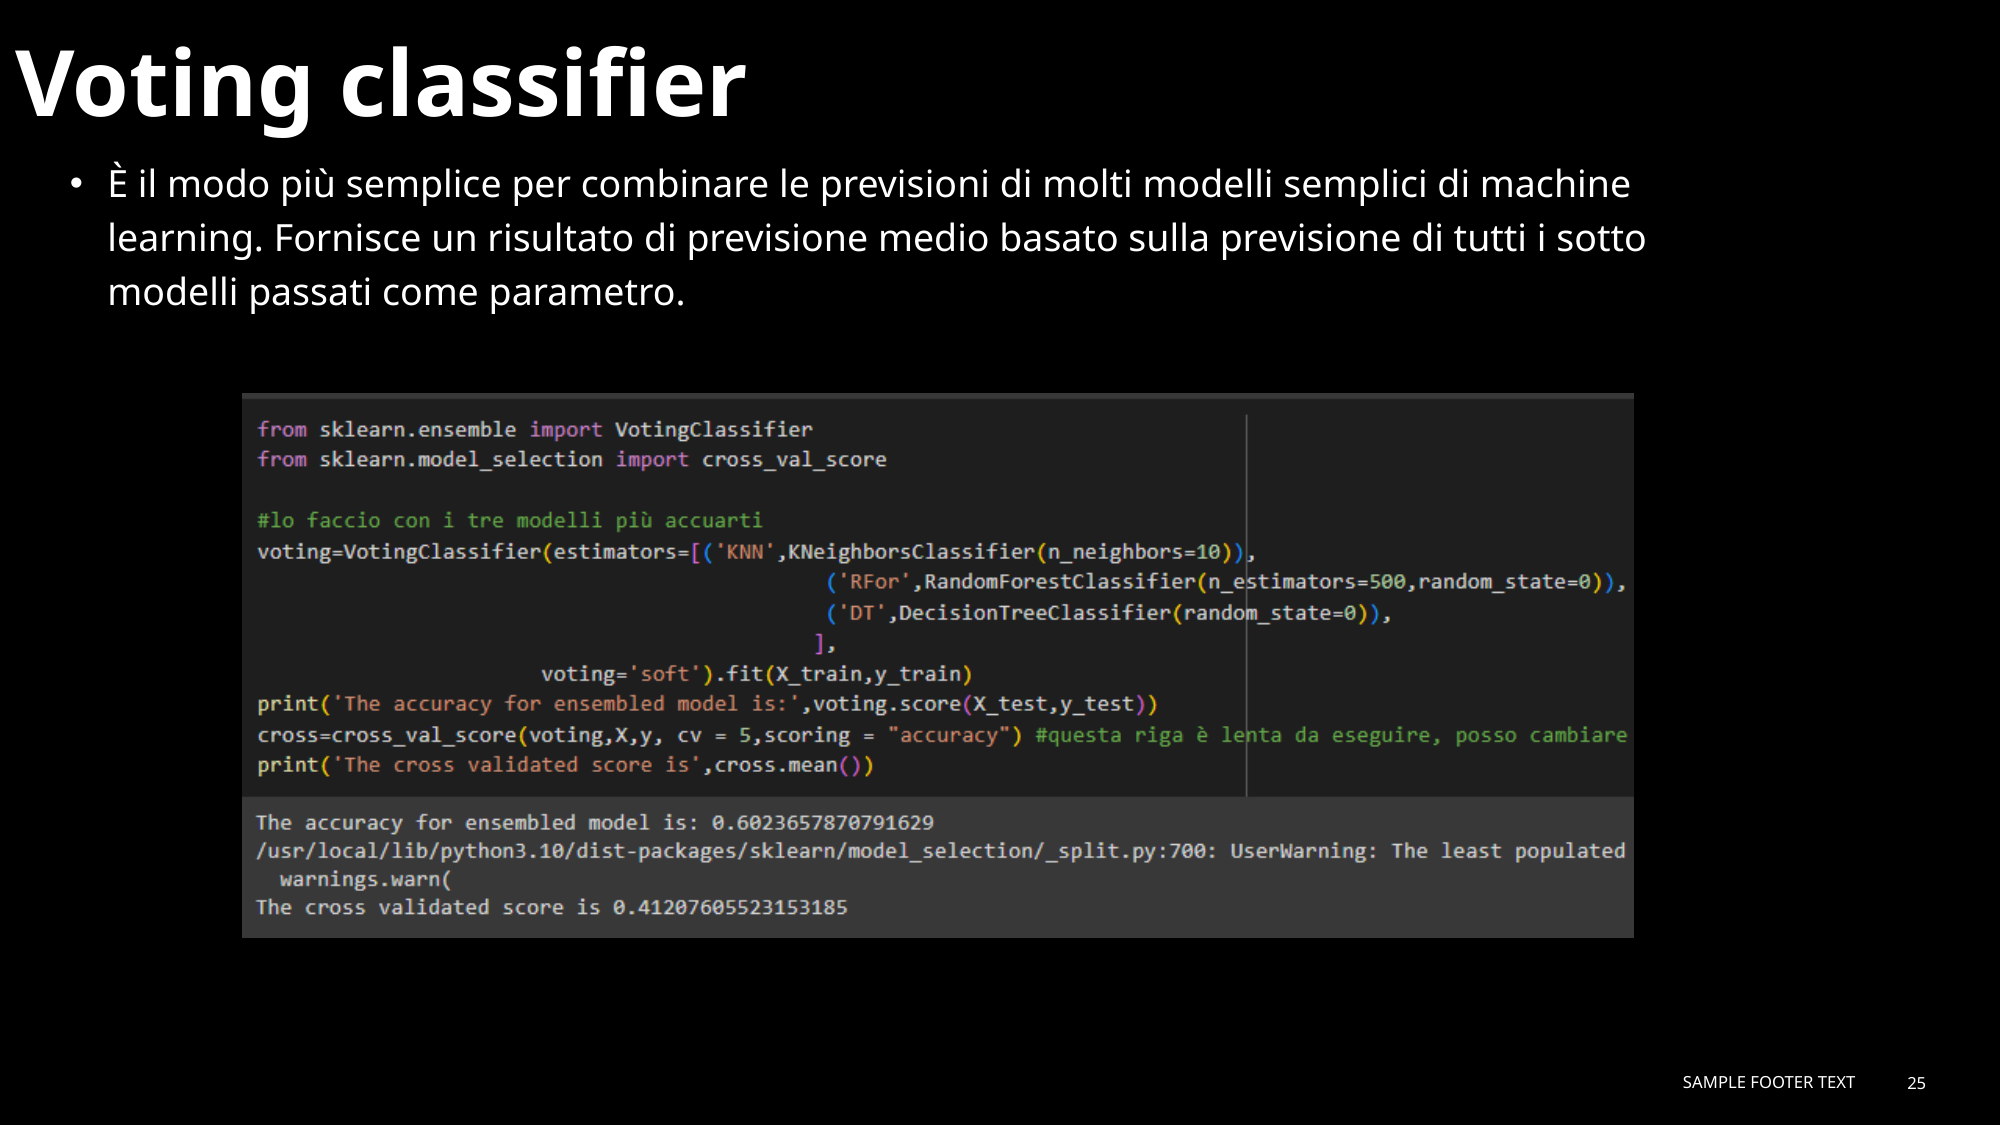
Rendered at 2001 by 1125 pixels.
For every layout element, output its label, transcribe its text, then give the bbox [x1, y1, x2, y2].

picture [242, 393, 1634, 938]
title Voting classifier [0, 10, 1634, 144]
list È il modo più semplice per combinare le previsioni di molti modelli semplici di machine learning. Fornisce un risultato di previsione medio basato sulla previsione di tutti i sotto modelli passati come parametro. [55, 143, 1689, 1014]
slide_number 25 [1870, 1054, 1942, 1114]
footer Sample Footer Text [1204, 1053, 1871, 1114]
slide_number [55, 10, 506, 63]
